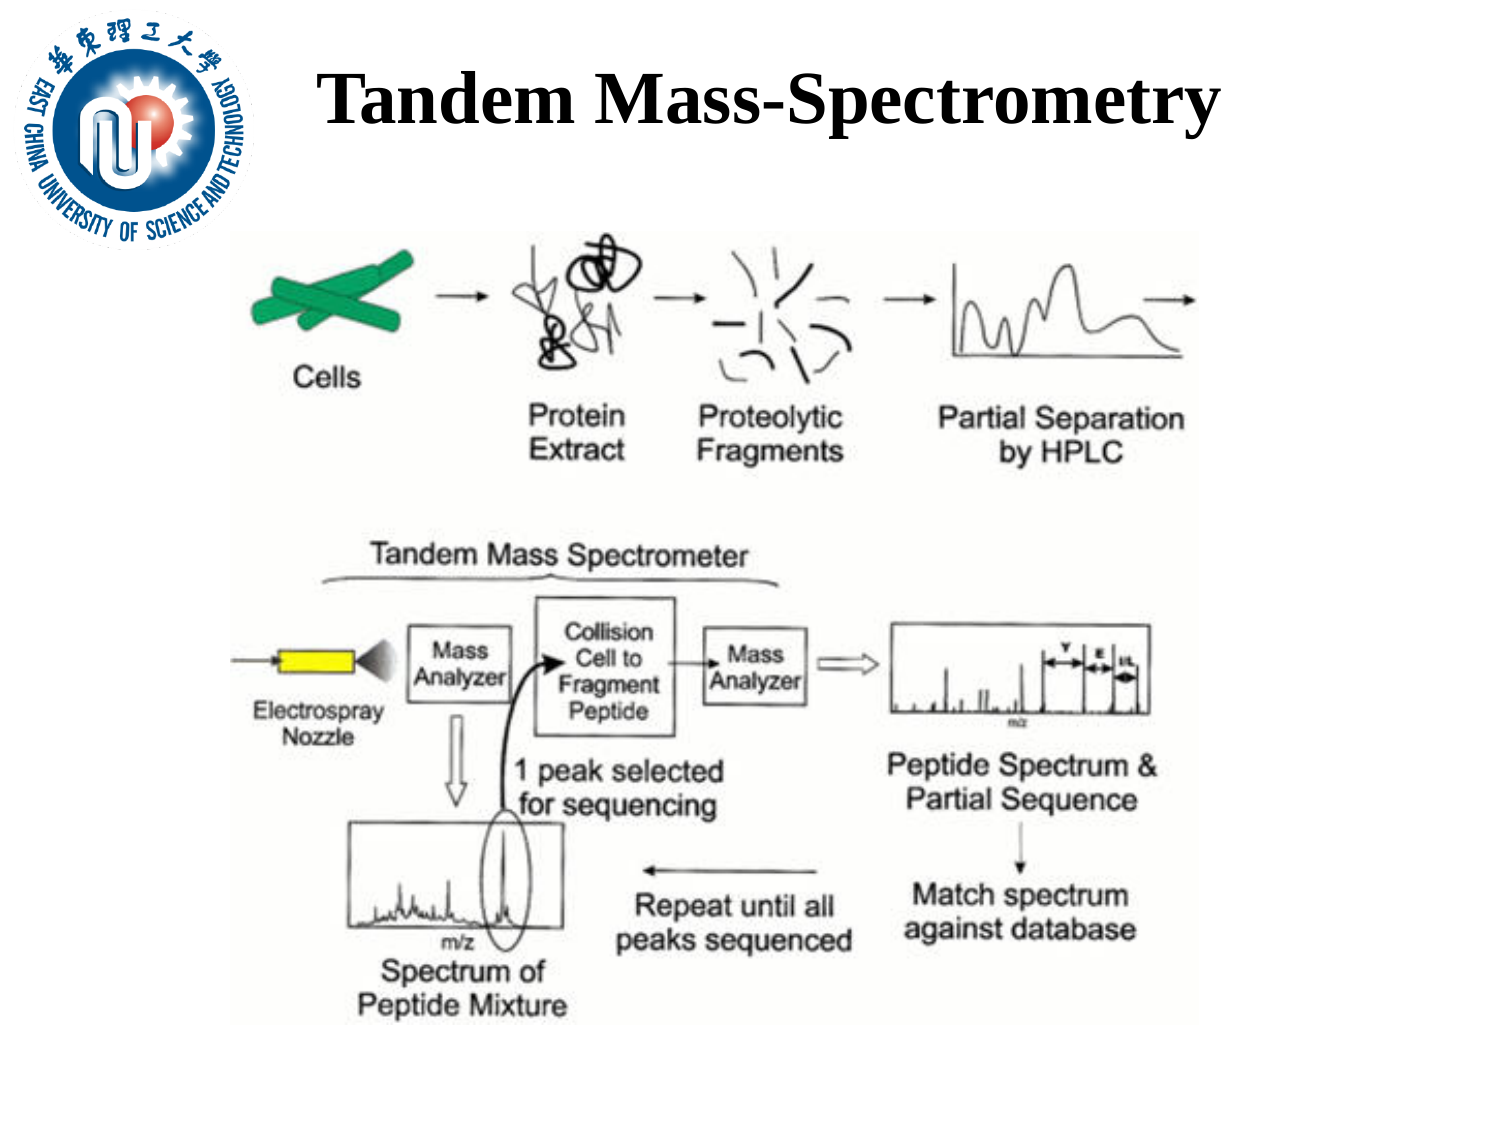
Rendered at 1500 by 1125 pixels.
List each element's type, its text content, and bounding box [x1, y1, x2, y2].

picture [13, 9, 1199, 1025]
title Tandem Mass-Spectrometry [301, 0, 1425, 188]
